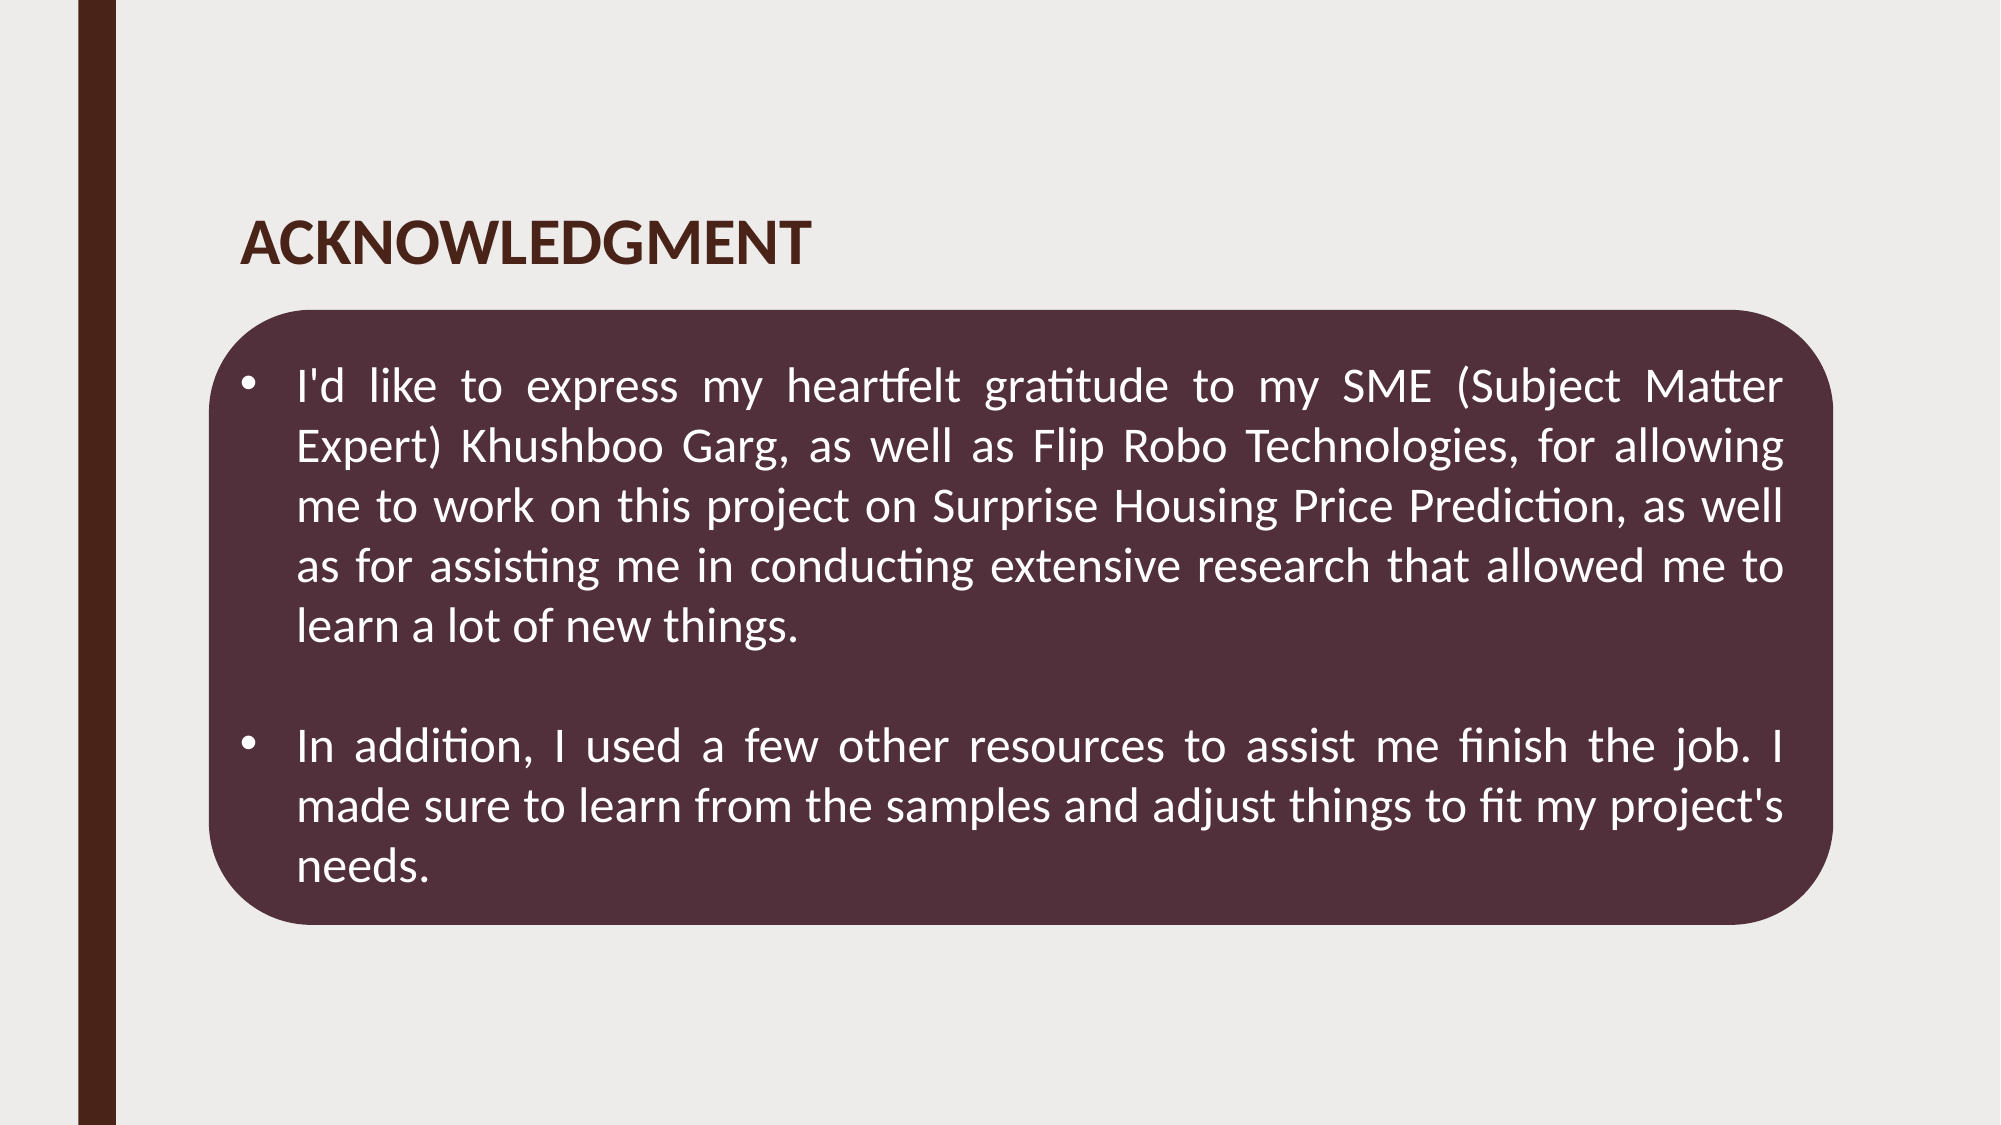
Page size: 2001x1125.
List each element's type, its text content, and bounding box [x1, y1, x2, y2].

text_box I'd like to express my heartfelt gratitude to my SME (Subject Matter Expert) Khushboo Garg, as well as Flip Robo Technologies, for allowing me to work on this project on Surprise Housing Price Prediction, as well as for assisting me in conducting extensive research that allowed me to learn a lot of new things. In addition, I used a few other resources to assist me finish the job. I made sure to learn from the samples and adjust things to fit my project's needs. [224, 344, 1800, 900]
text_box [231, 306, 1837, 928]
text_box [206, 353, 224, 882]
title ACKNOWLEDGMENT [225, 200, 1800, 326]
